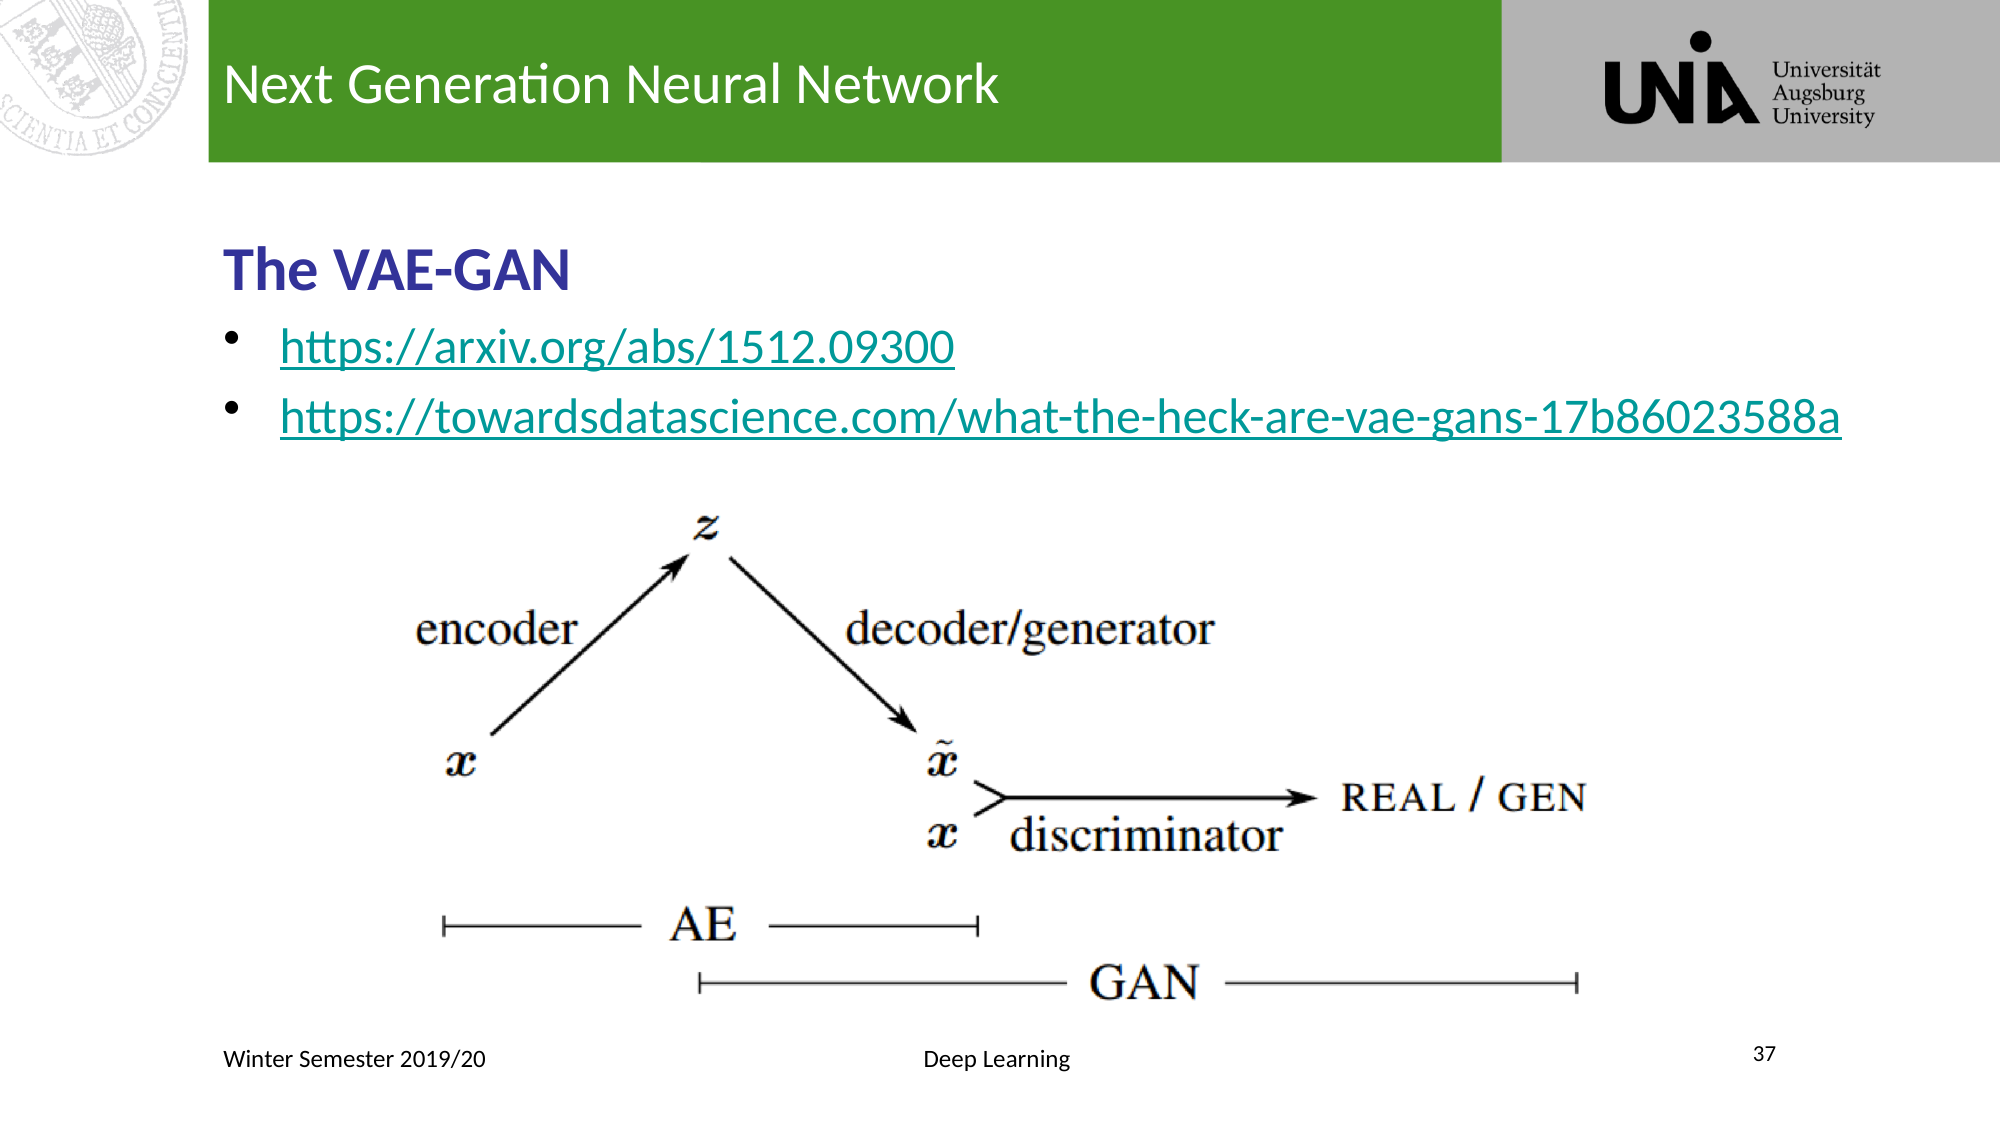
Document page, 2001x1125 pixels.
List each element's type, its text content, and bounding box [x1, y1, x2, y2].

picture [402, 504, 1598, 1012]
slide_number 37 [1478, 1030, 1792, 1106]
picture [0, 0, 188, 156]
list The VAE-GAN https://arxiv.org/abs/1512.09300 https://towardsdatascience.com/what-the-heck-are-vae-gans-17b86023588a [208, 221, 1875, 1031]
picture [1568, 12, 1934, 271]
title Next Generation Neural Network [208, 22, 1875, 138]
